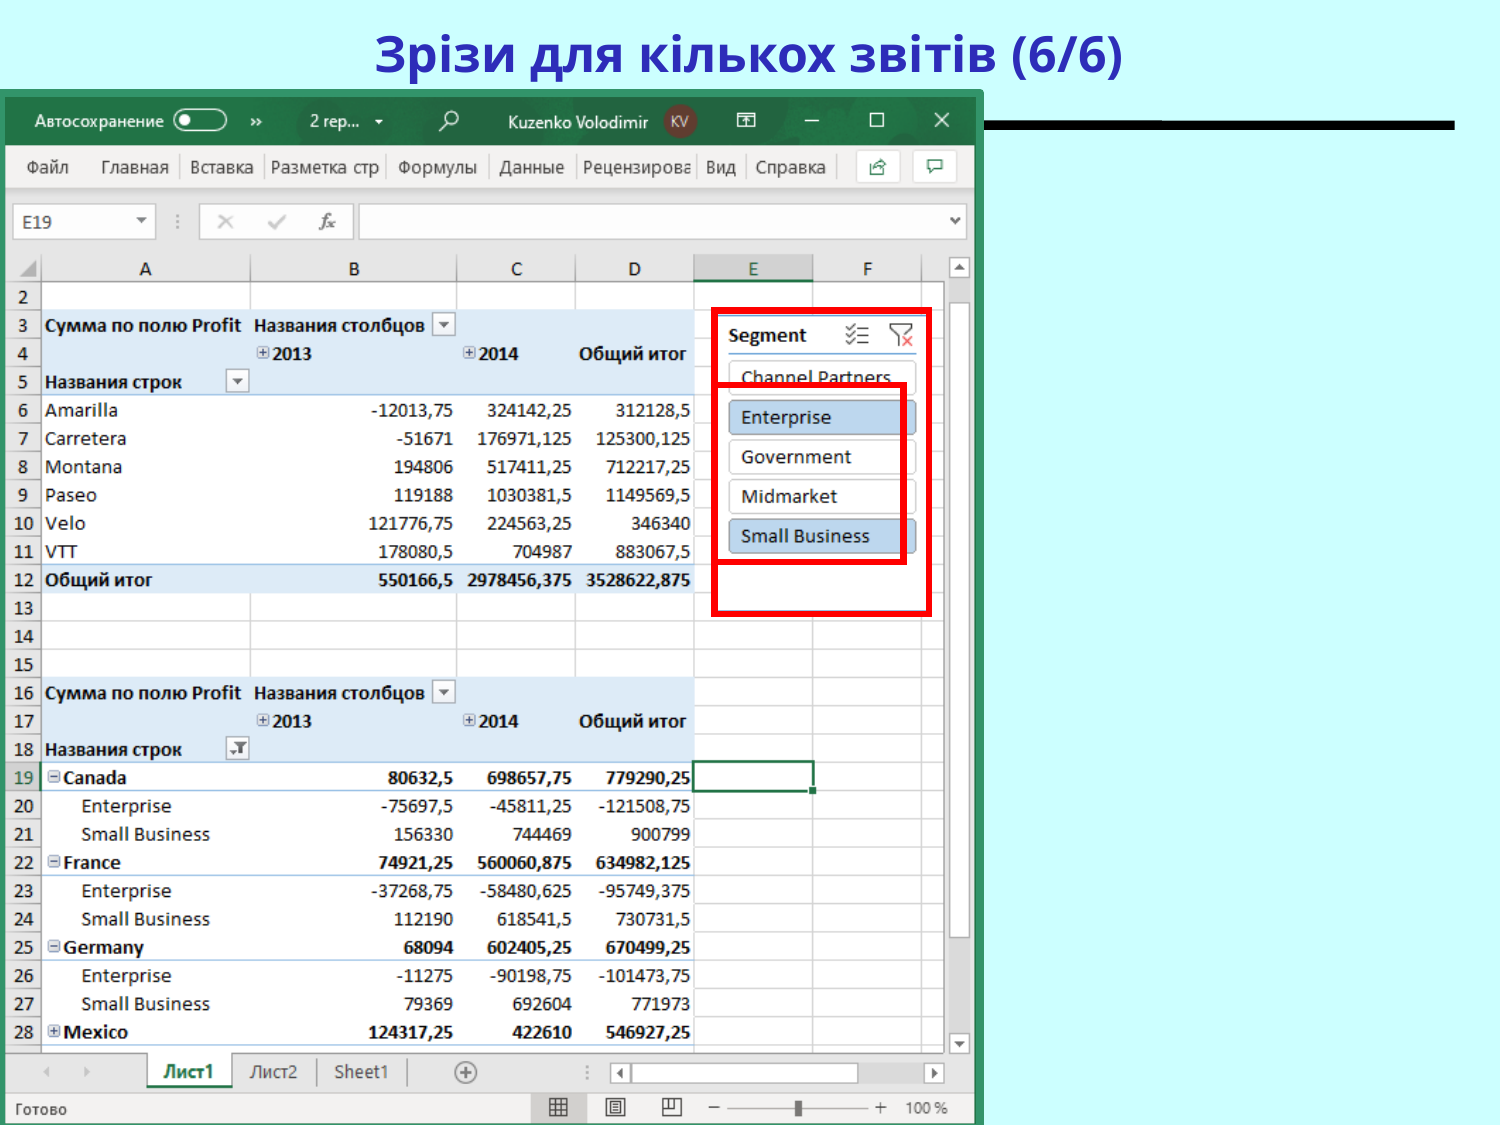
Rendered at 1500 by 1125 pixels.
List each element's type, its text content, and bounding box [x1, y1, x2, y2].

picture [4, 96, 976, 1125]
text_box Зрізи для кількох звітів (6/6) [0, 0, 1498, 113]
